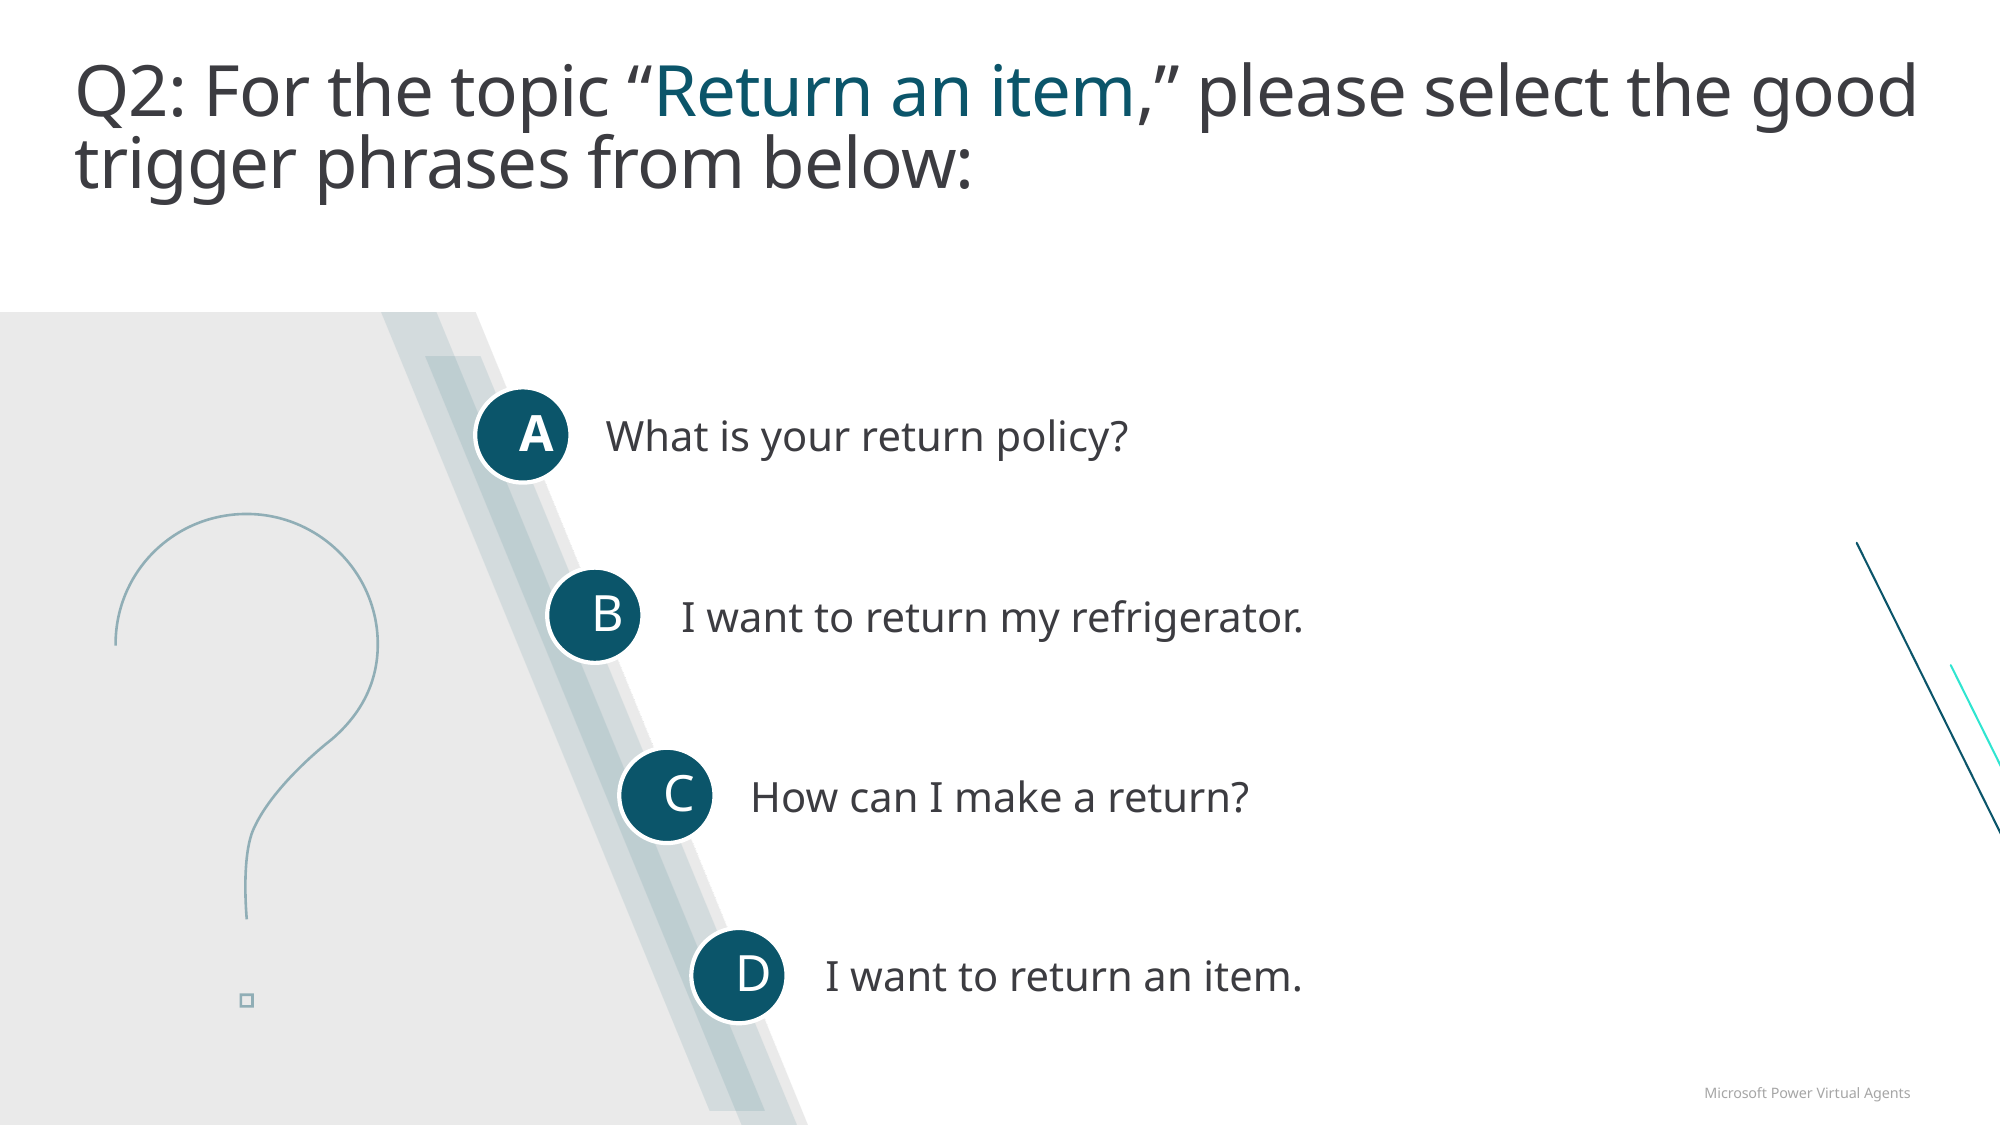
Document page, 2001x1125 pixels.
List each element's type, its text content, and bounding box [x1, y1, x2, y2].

text_box What is your return policy? [809, 387, 1864, 483]
picture [0, 312, 809, 1125]
text_box I want to return my refrigerator. [809, 567, 1735, 663]
title Q2: For the topic “Return an item,” please select the good trigger phrases from below: [74, 58, 1930, 205]
text_box I want to return an item. [810, 927, 2000, 1023]
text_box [1856, 542, 2000, 1006]
text_box How can I make a return? [809, 748, 1803, 844]
